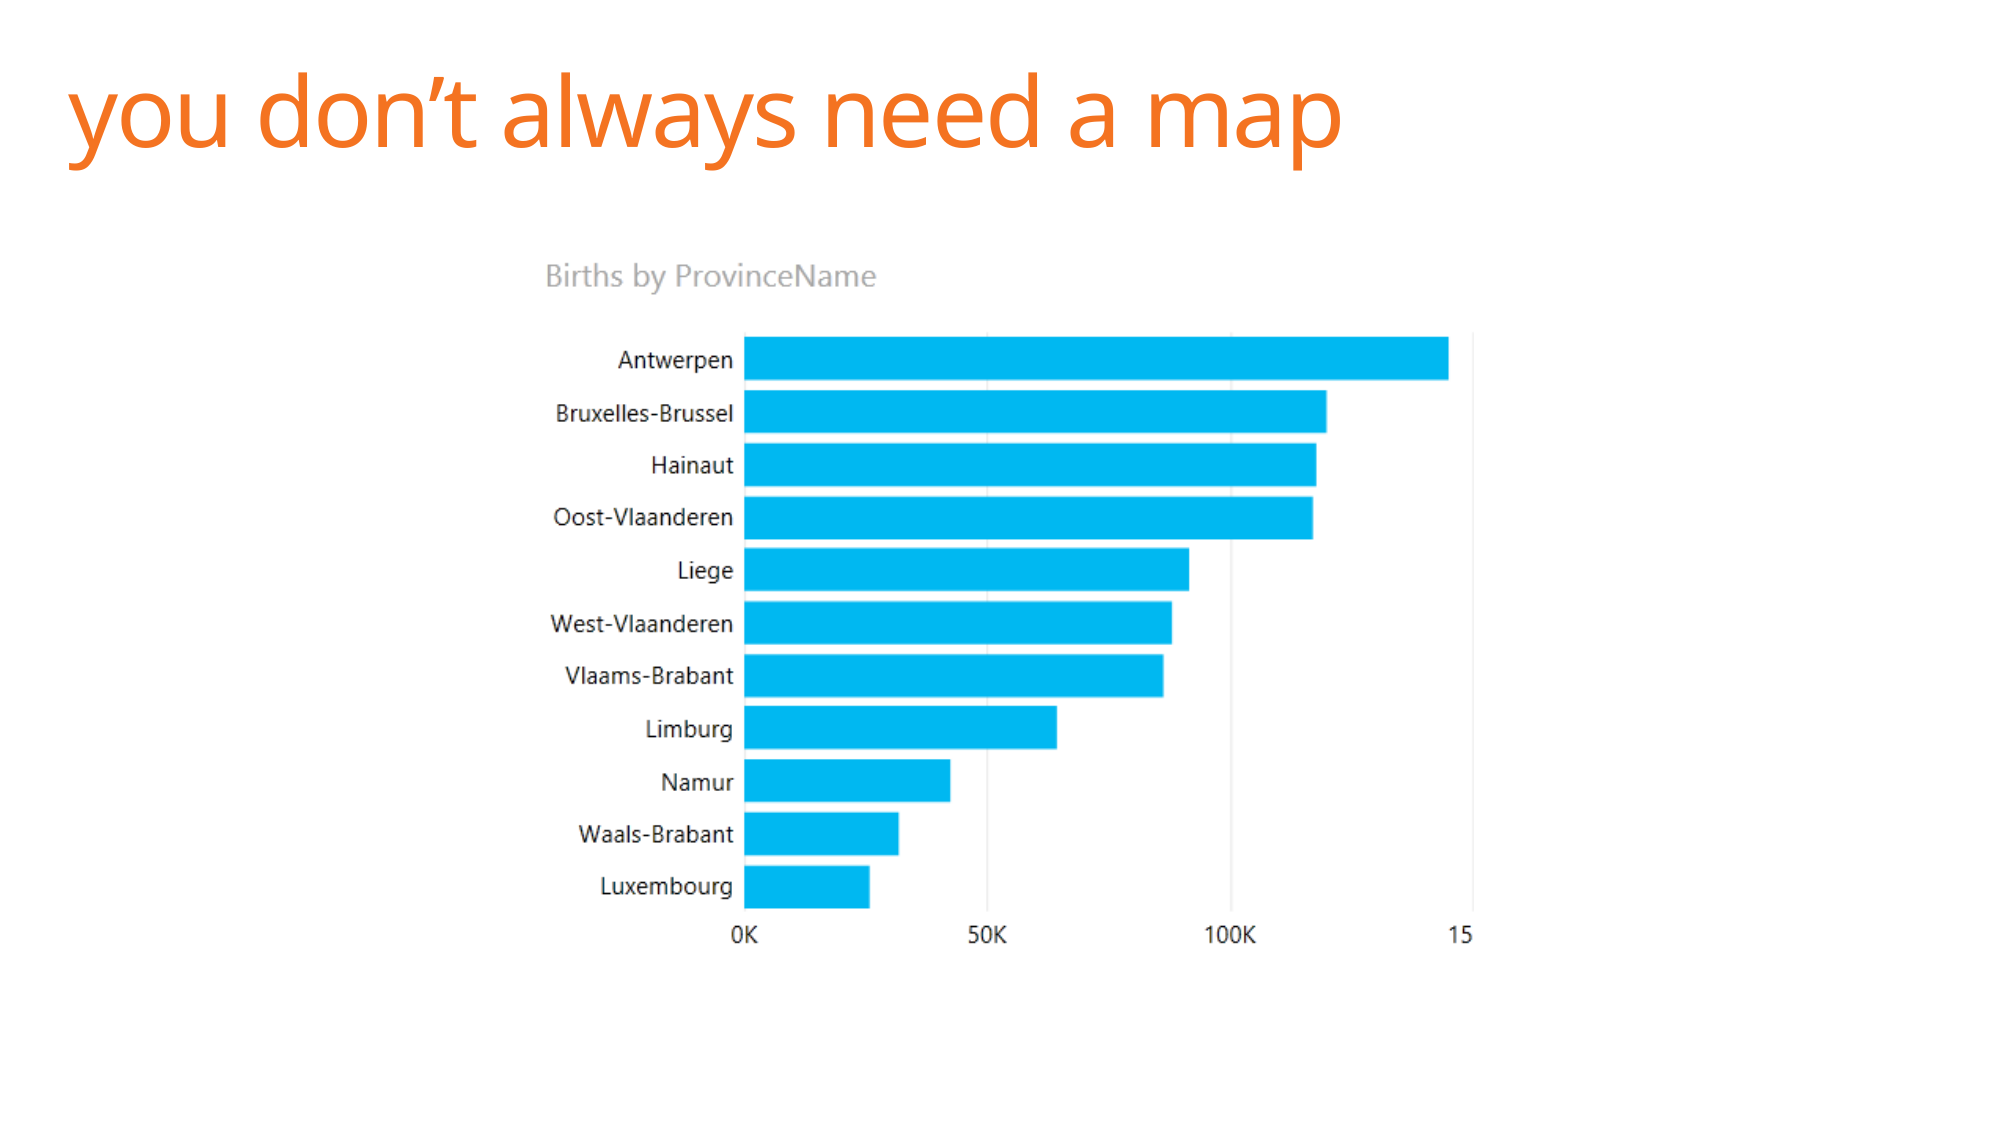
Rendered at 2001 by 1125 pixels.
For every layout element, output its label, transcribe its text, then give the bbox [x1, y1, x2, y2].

picture [526, 256, 1474, 960]
title you don’t always need a map [44, 47, 1957, 196]
